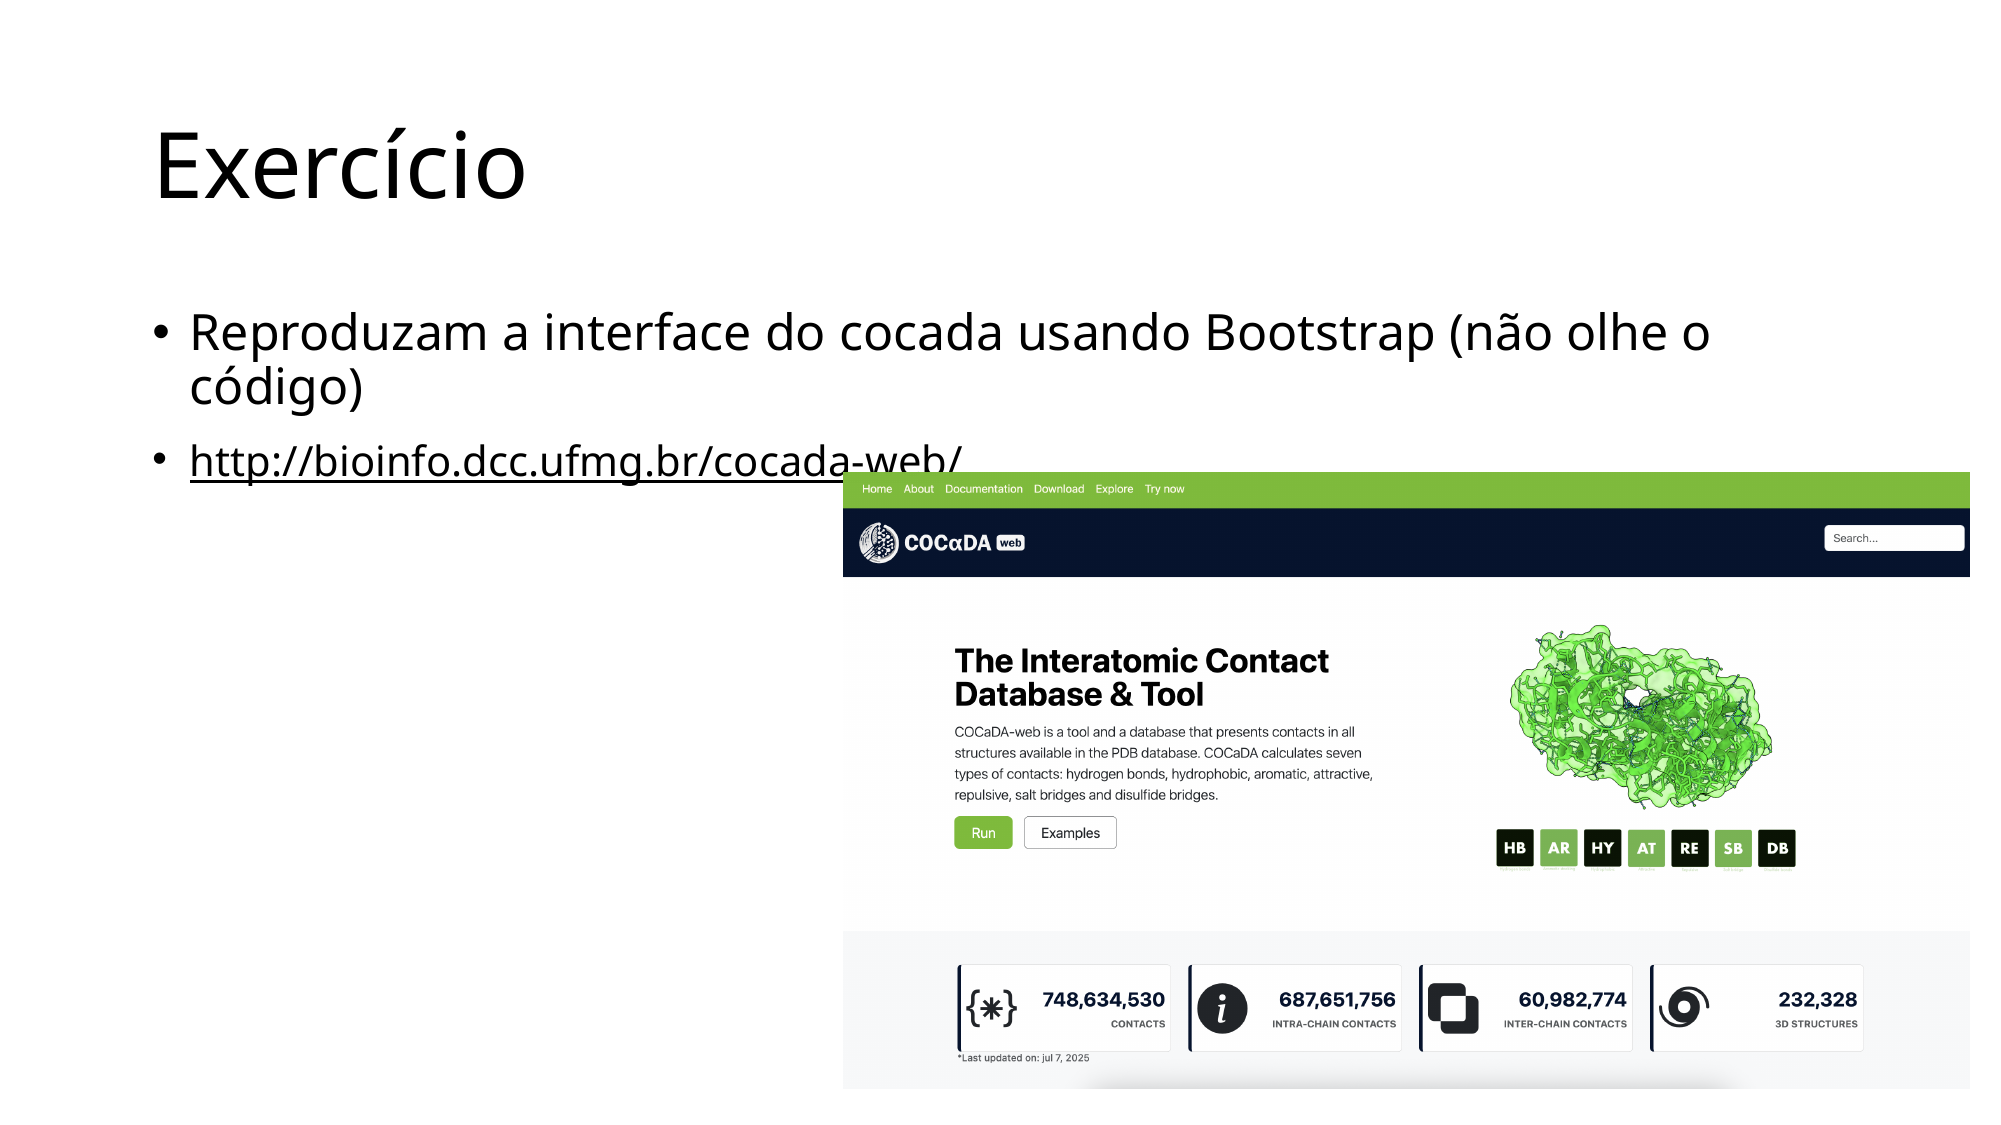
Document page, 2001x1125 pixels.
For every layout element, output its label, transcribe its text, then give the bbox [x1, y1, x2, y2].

picture [842, 471, 1970, 1090]
title Exercício [137, 59, 1863, 278]
list Reproduzam a interface do cocada usando Bootstrap (não olhe o código) http://bioinfo.dcc.ufmg.br/cocada-web/ [137, 299, 1863, 1014]
